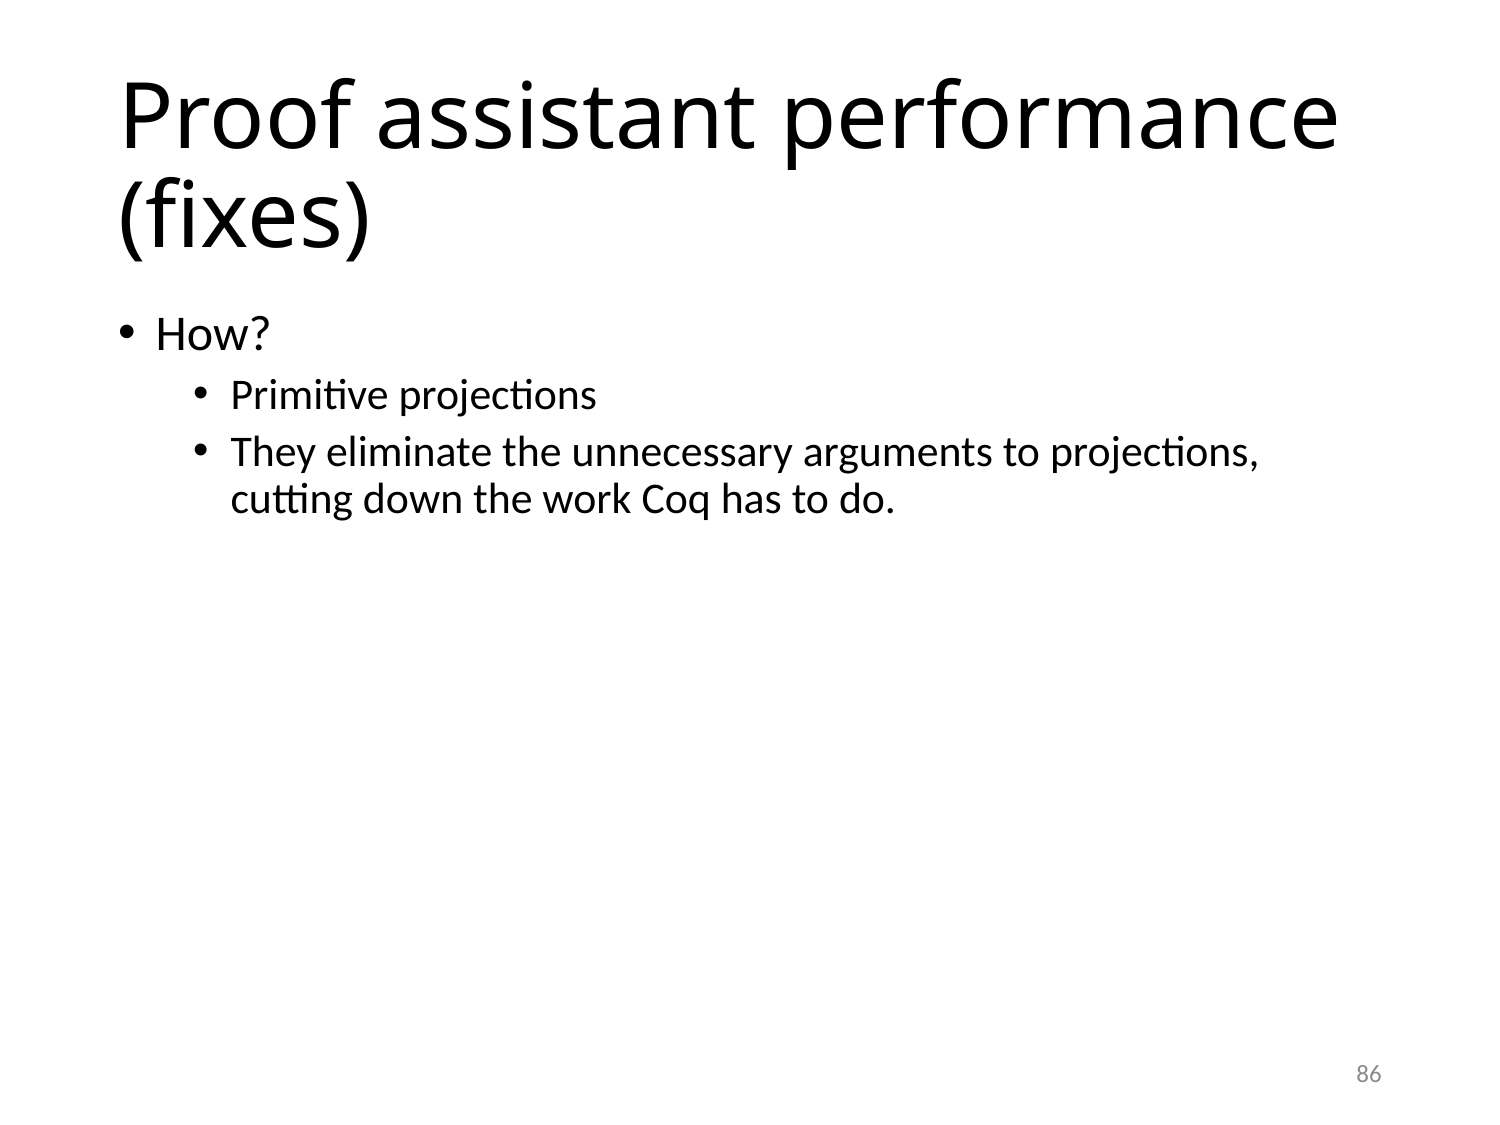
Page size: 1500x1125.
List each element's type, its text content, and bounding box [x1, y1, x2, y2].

slide_number 86 [1059, 1042, 1397, 1103]
title Proof assistant performance (fixes) [103, 59, 1500, 278]
list How? Primitive projections They eliminate the unnecessary arguments to projections, cutting down the work Coq has to do. [103, 299, 1397, 1014]
